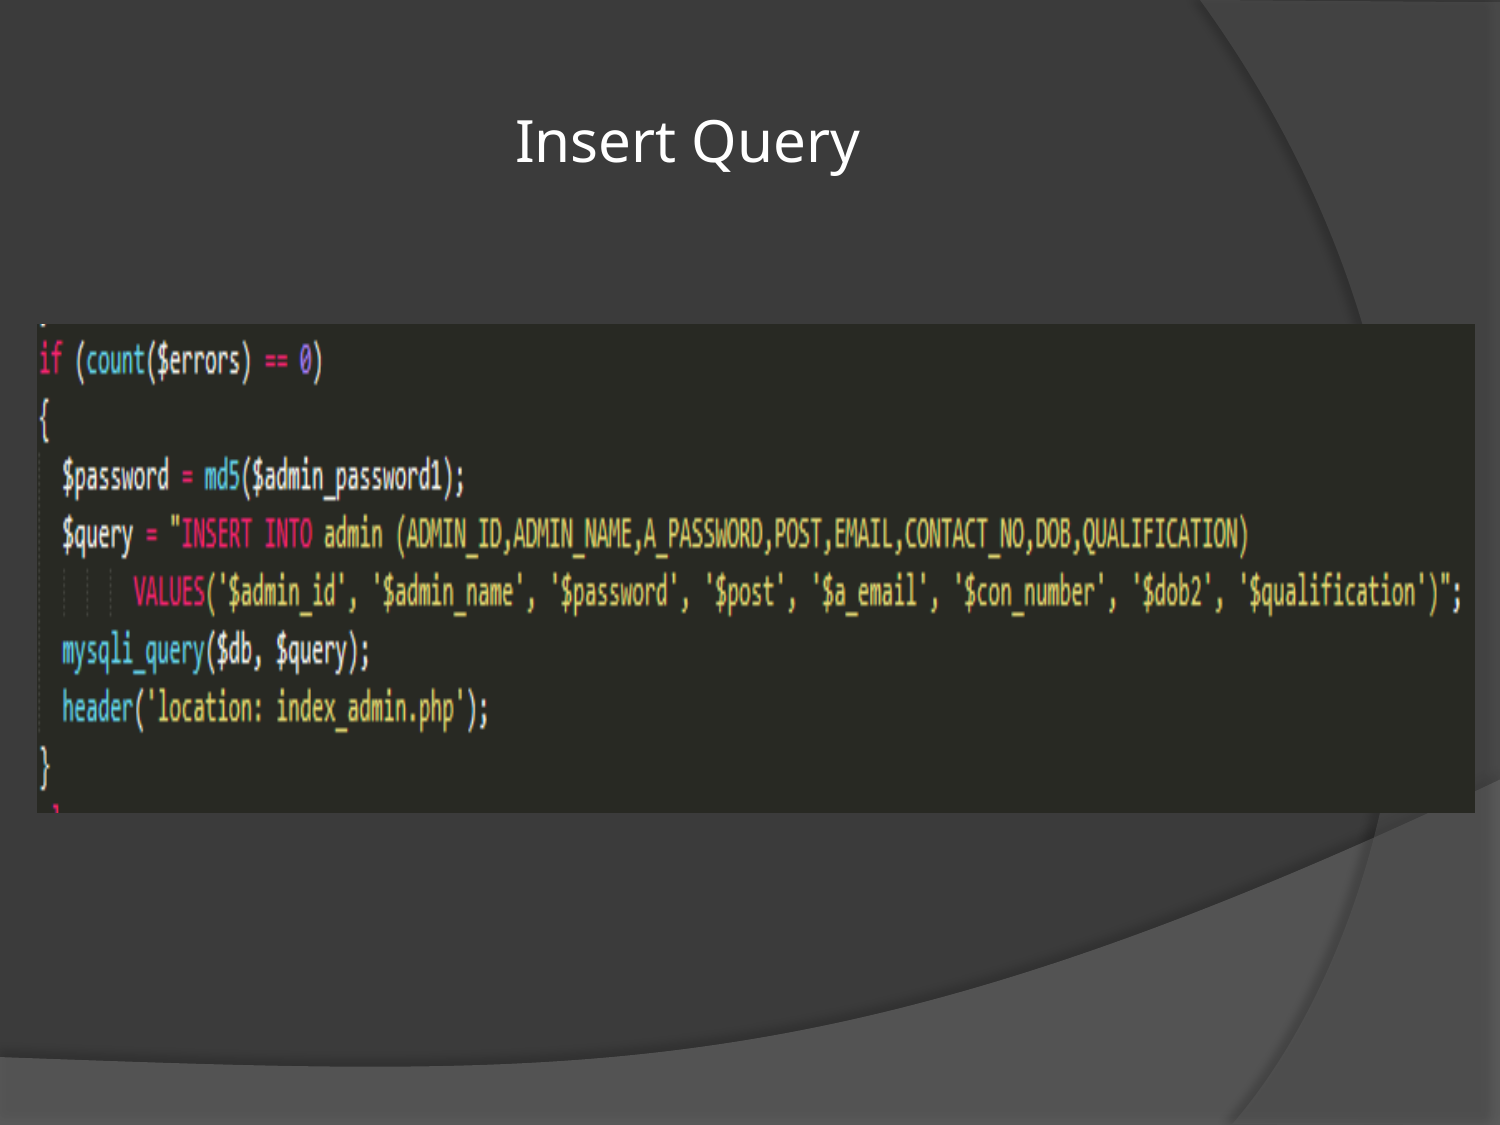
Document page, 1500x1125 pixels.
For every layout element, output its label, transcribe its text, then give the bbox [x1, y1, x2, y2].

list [37, 324, 1476, 813]
title Insert Query [75, 45, 1300, 233]
